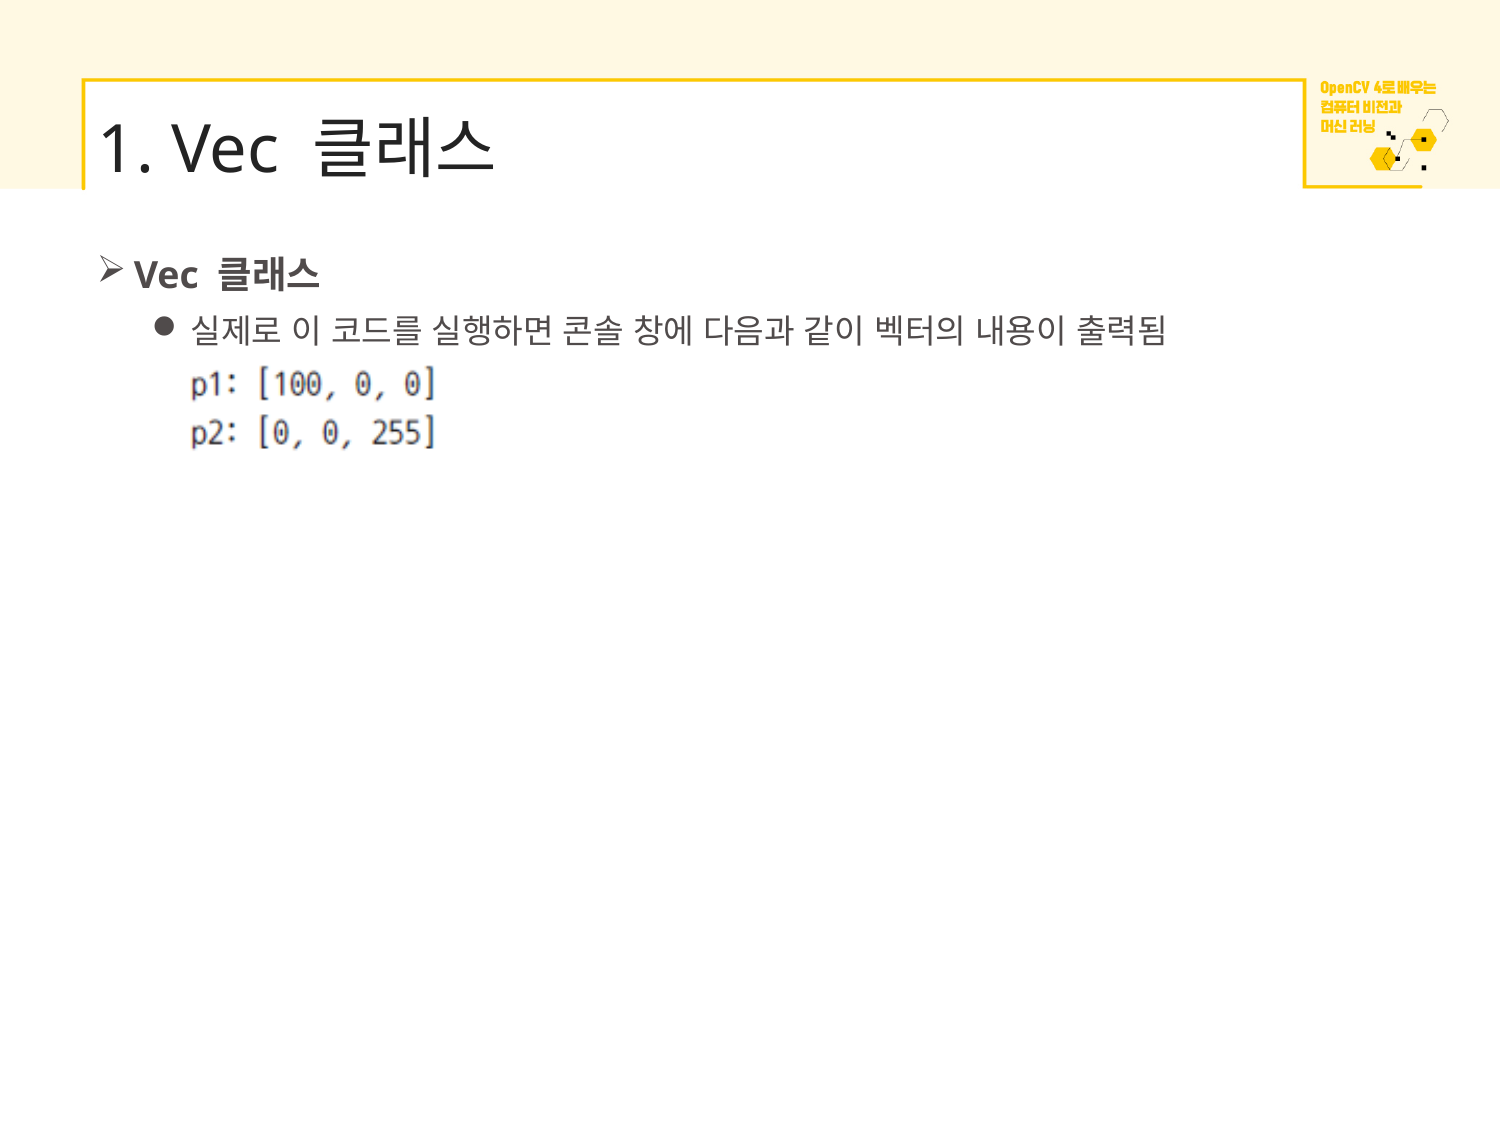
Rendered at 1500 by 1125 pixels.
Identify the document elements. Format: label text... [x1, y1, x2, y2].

title 1. Vec 클래스 [82, 61, 1413, 193]
list Vec 클래스 실제로 이 코드를 실행하면 콘솔 창에 다음과 같이 벡터의 내용이 출력됨 [81, 239, 1412, 1054]
picture [0, 0, 1500, 1125]
